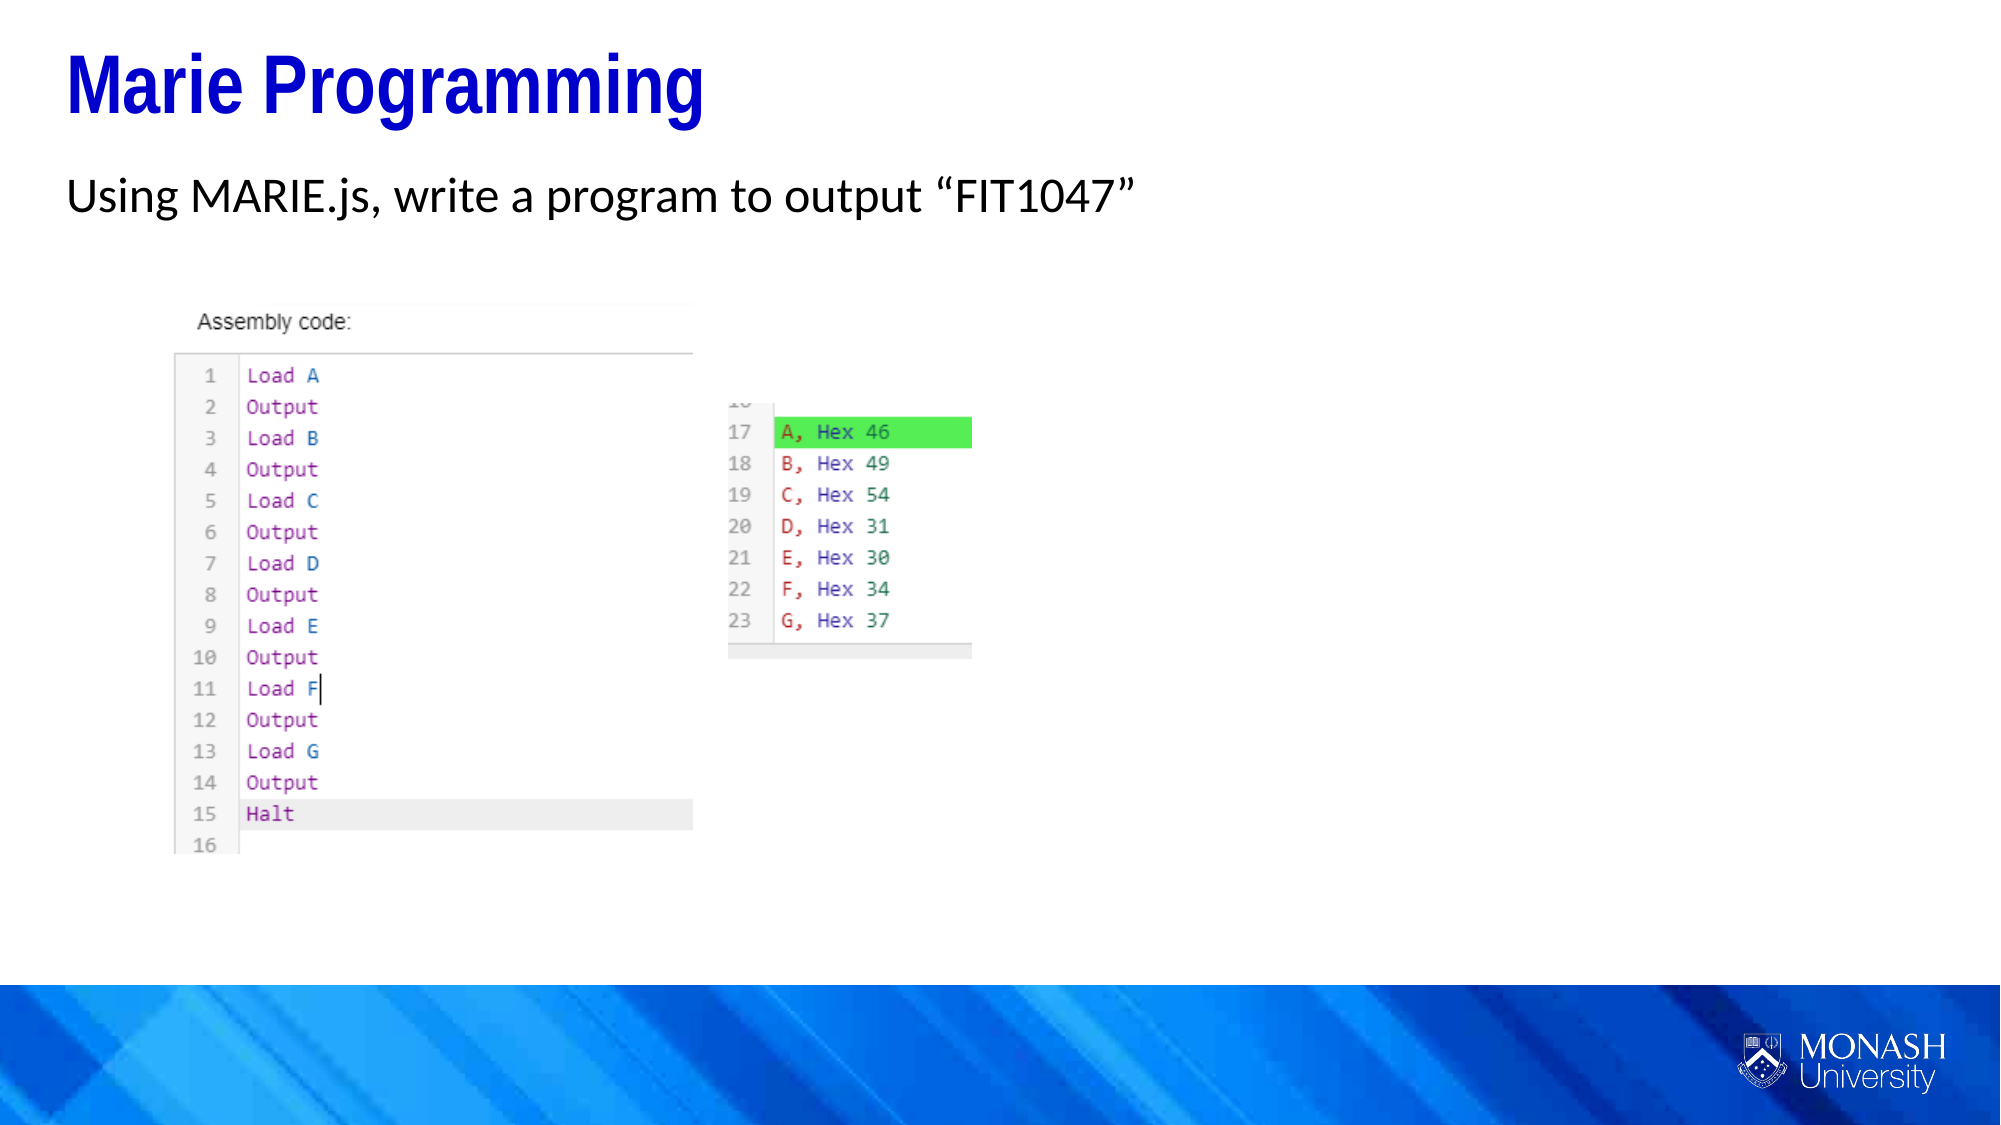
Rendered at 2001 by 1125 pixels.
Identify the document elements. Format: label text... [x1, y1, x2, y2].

picture [728, 403, 972, 659]
list Marie Programming [51, 33, 1745, 154]
text_box Using MARIE.js, write a program to output “FIT1047” [51, 154, 1944, 230]
picture [0, 985, 2000, 1125]
picture [143, 303, 693, 854]
